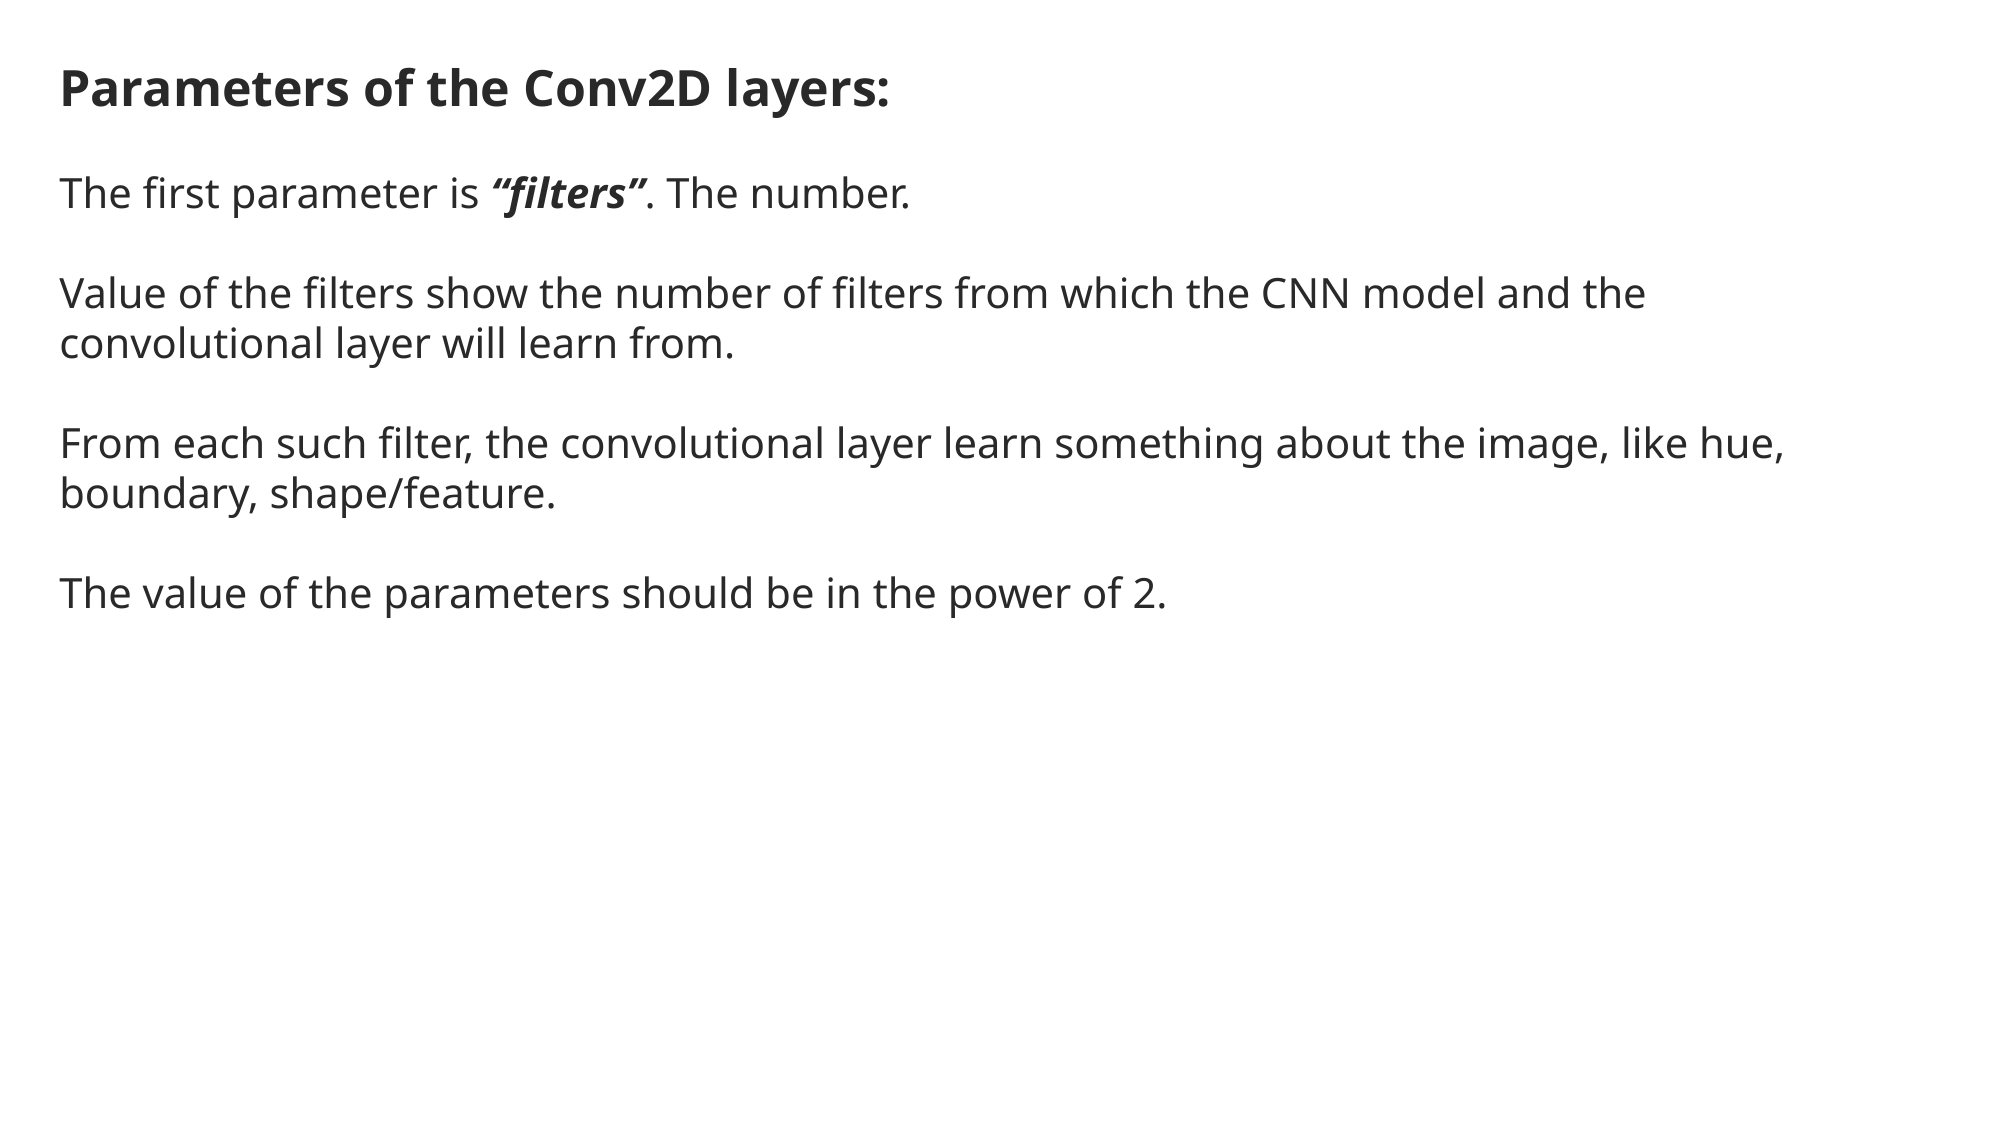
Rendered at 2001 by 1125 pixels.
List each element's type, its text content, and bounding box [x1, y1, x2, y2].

text_box Parameters of the Conv2D layers: The first parameter is “filters”. The number. Value of the filters show the number of filters from which the CNN model and the convolutional layer will learn from. From each such filter, the convolutional layer learn something about the image, like hue, boundary, shape/feature. The value of the parameters should be in the power of 2. [44, 49, 1871, 625]
